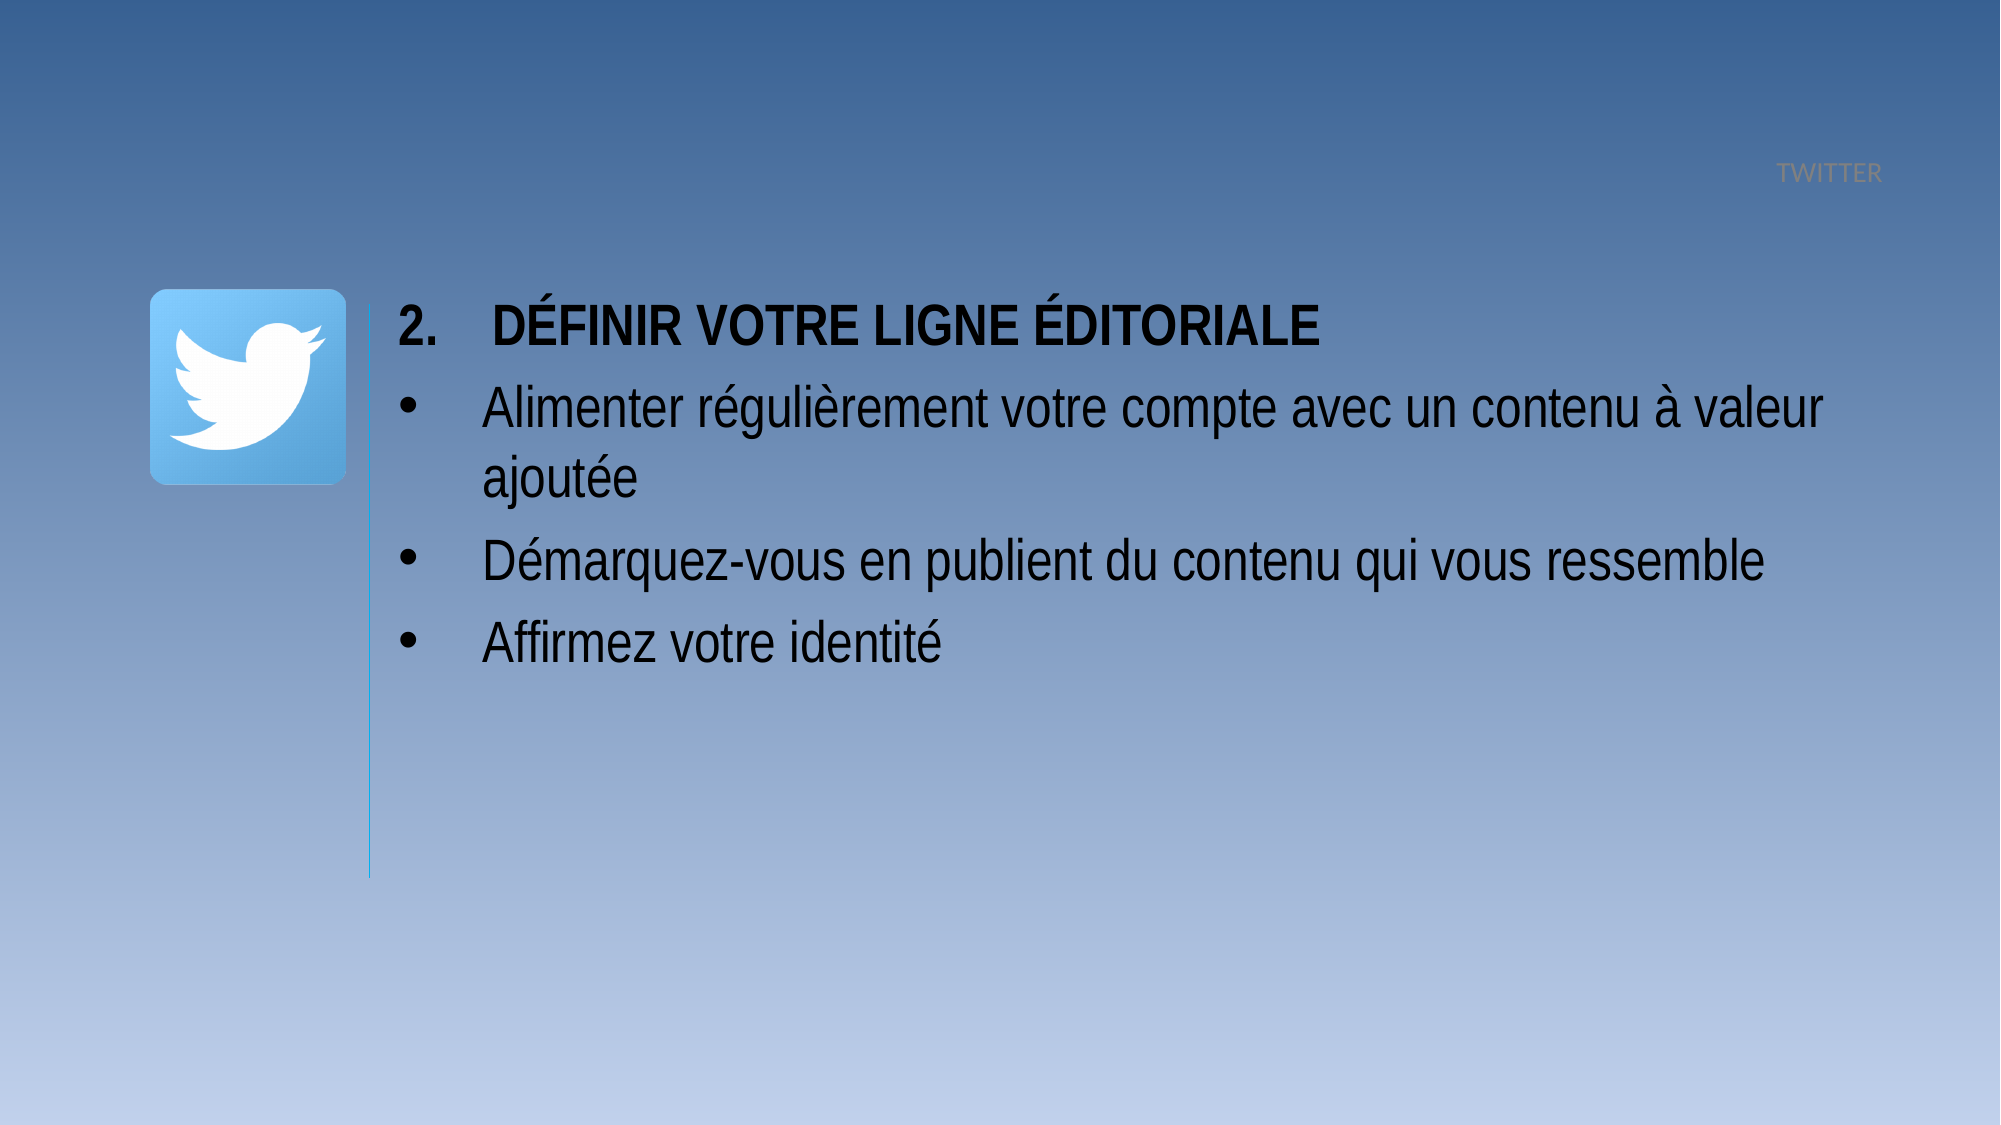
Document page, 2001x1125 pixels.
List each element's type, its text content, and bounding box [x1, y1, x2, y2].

picture [139, 279, 356, 495]
text_box TWITTER [98, 91, 1898, 250]
text_box DÉFINIR VOTRE LIGNE ÉDITORIALE Alimenter régulièrement votre compte avec un contenu à valeur ajoutée Démarquez-vous en publient du contenu qui vous ressemble Affirmez votre identité [383, 279, 1898, 930]
